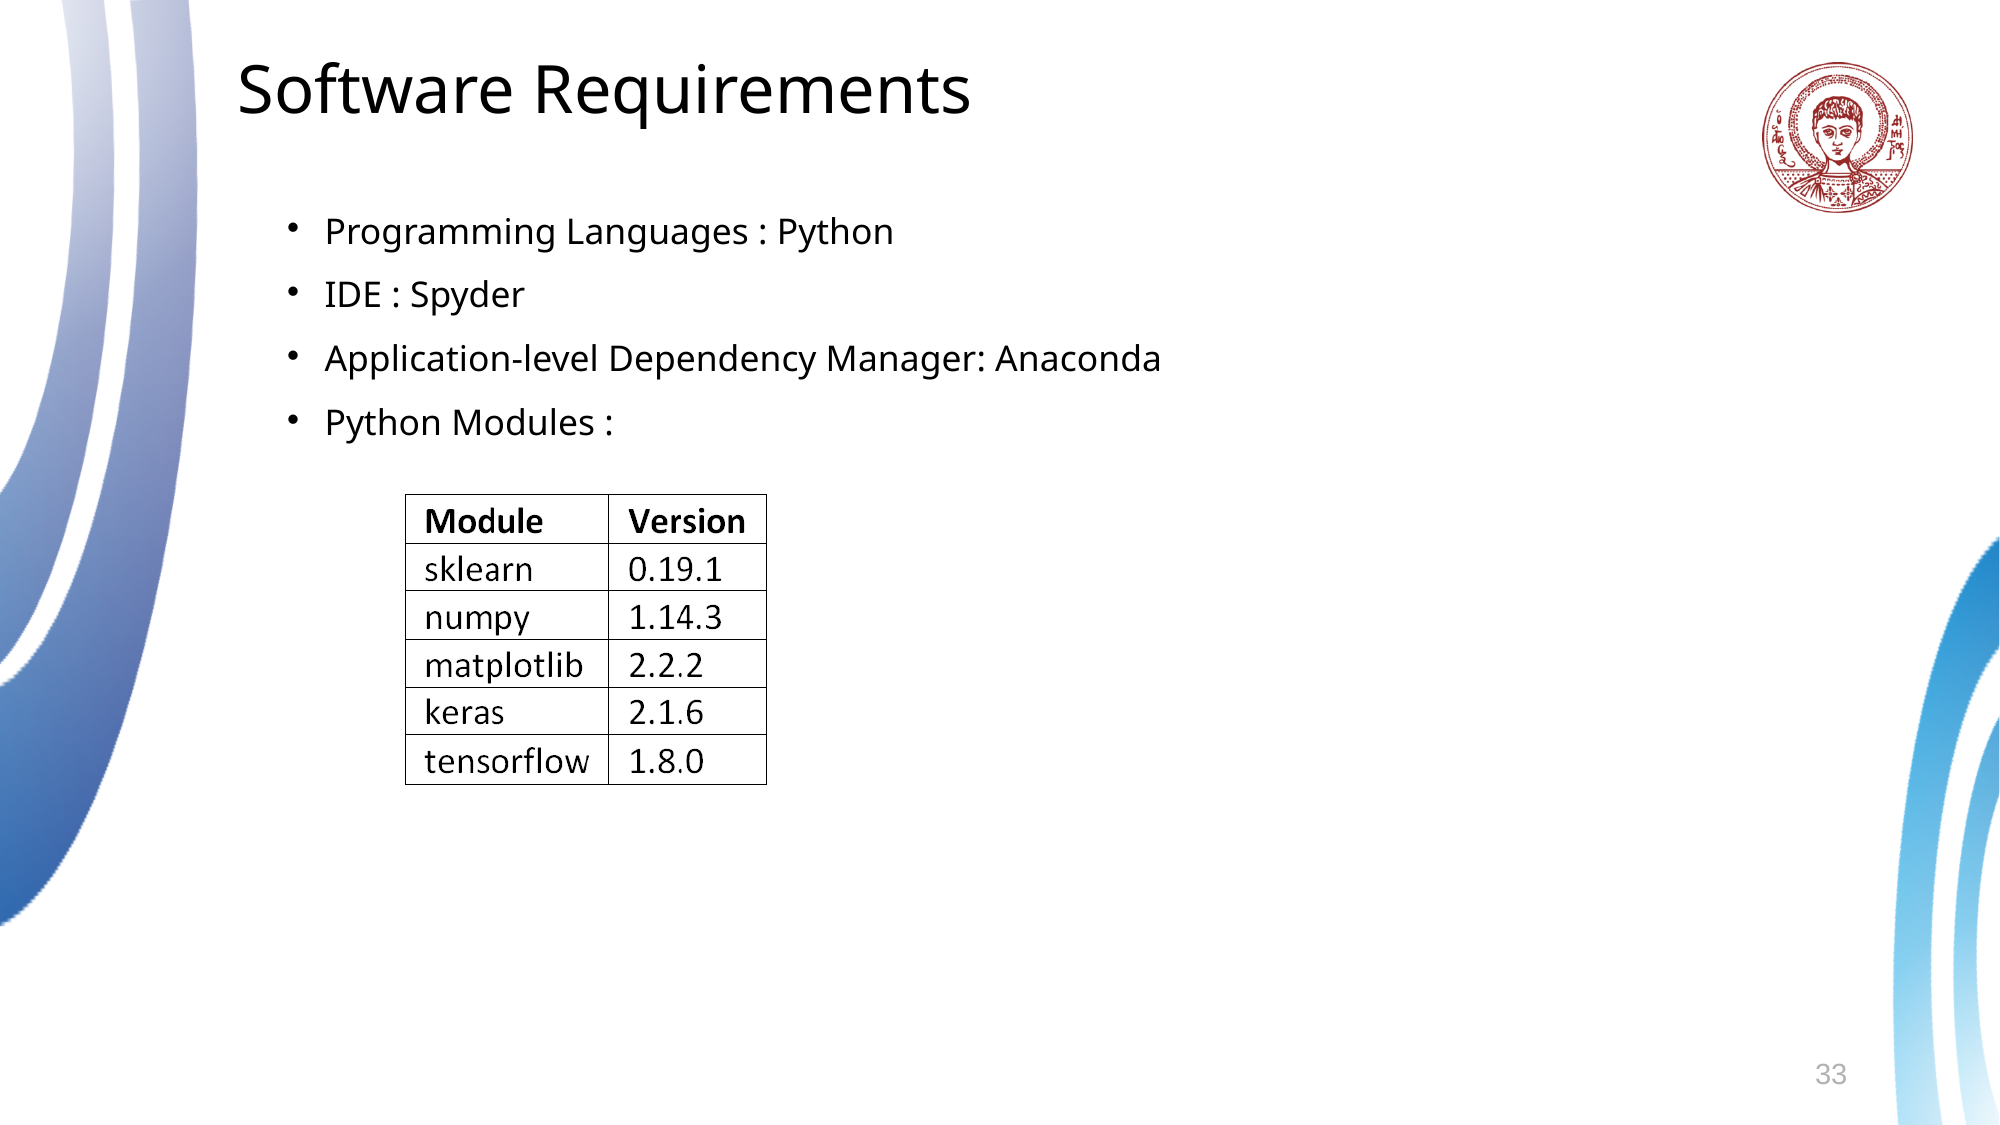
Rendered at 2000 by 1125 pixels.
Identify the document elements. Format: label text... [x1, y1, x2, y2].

text_box Programming Languages : Python IDE : Spyder Application-level Dependency Manager: Anaconda Python Modules : [249, 187, 2000, 998]
picture [399, 487, 775, 794]
picture [0, 0, 2000, 1125]
slide_number 33 [1412, 1042, 1863, 1103]
text_box Software Requirements [237, 0, 2000, 175]
